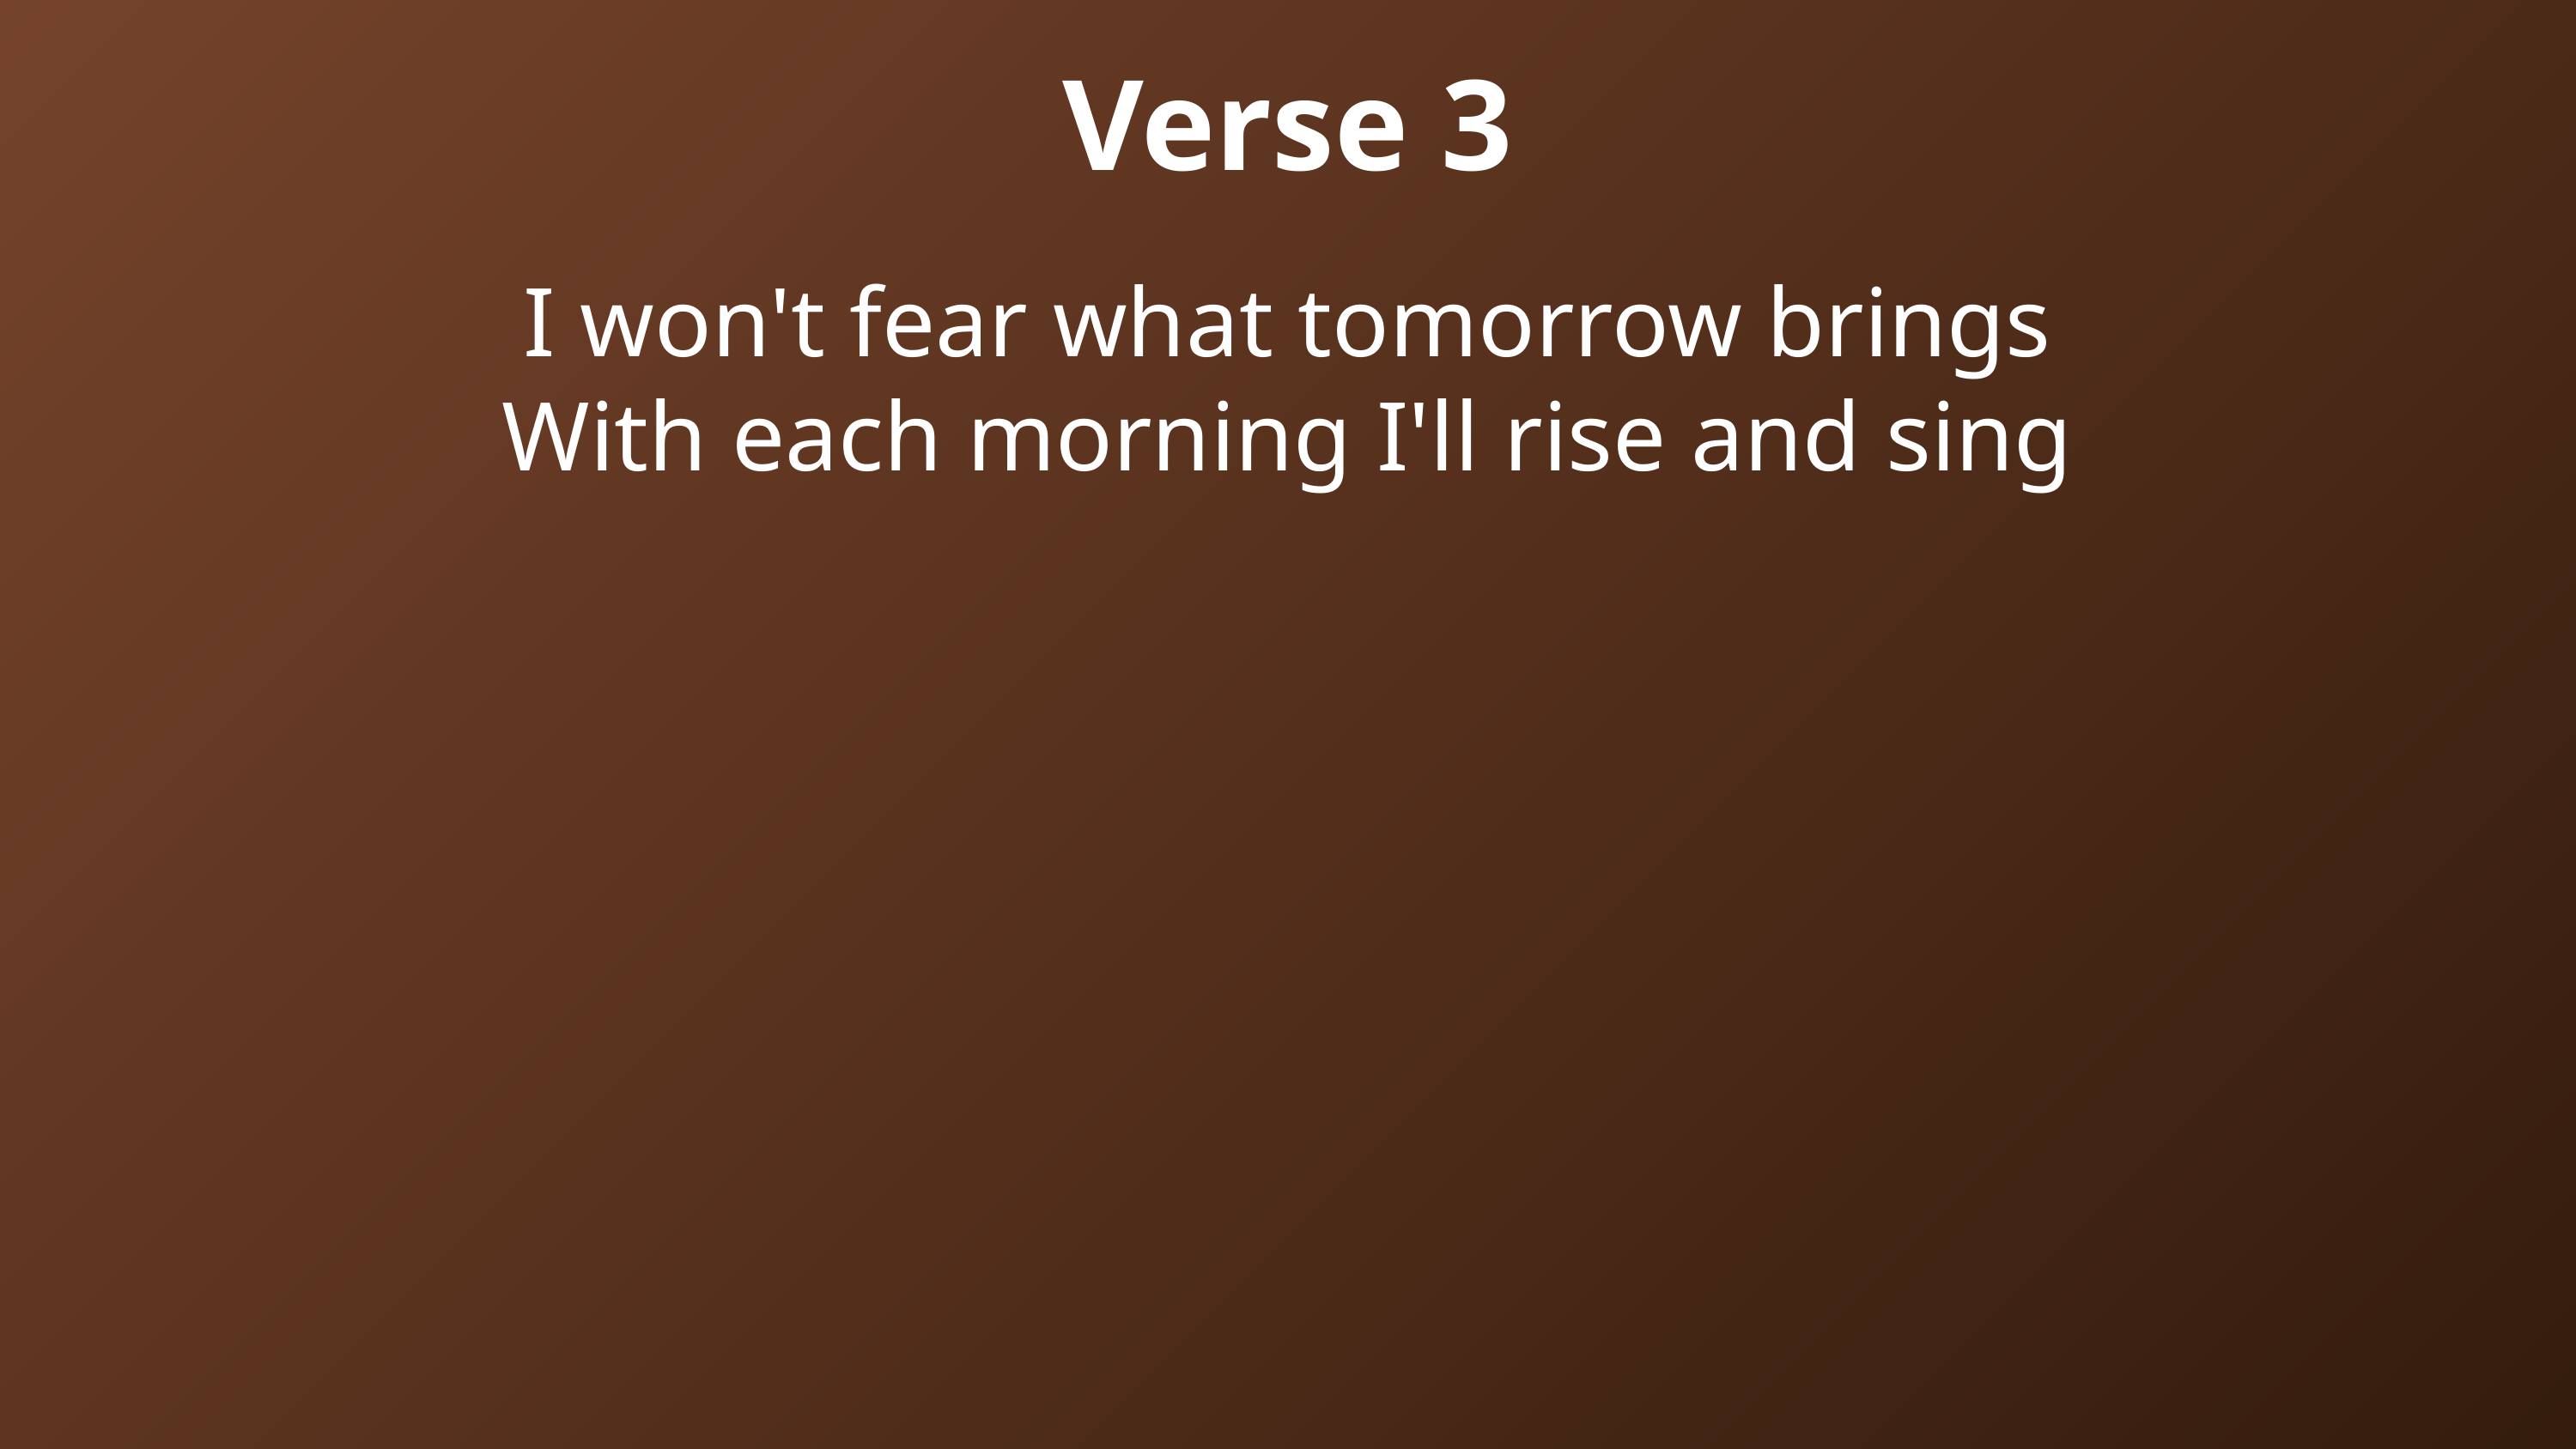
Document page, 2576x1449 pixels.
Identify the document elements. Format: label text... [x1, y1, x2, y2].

text_box I won't fear what tomorrow brings With each morning I'll rise and sing [128, 256, 2447, 610]
text_box Verse 3 [128, 38, 2447, 202]
